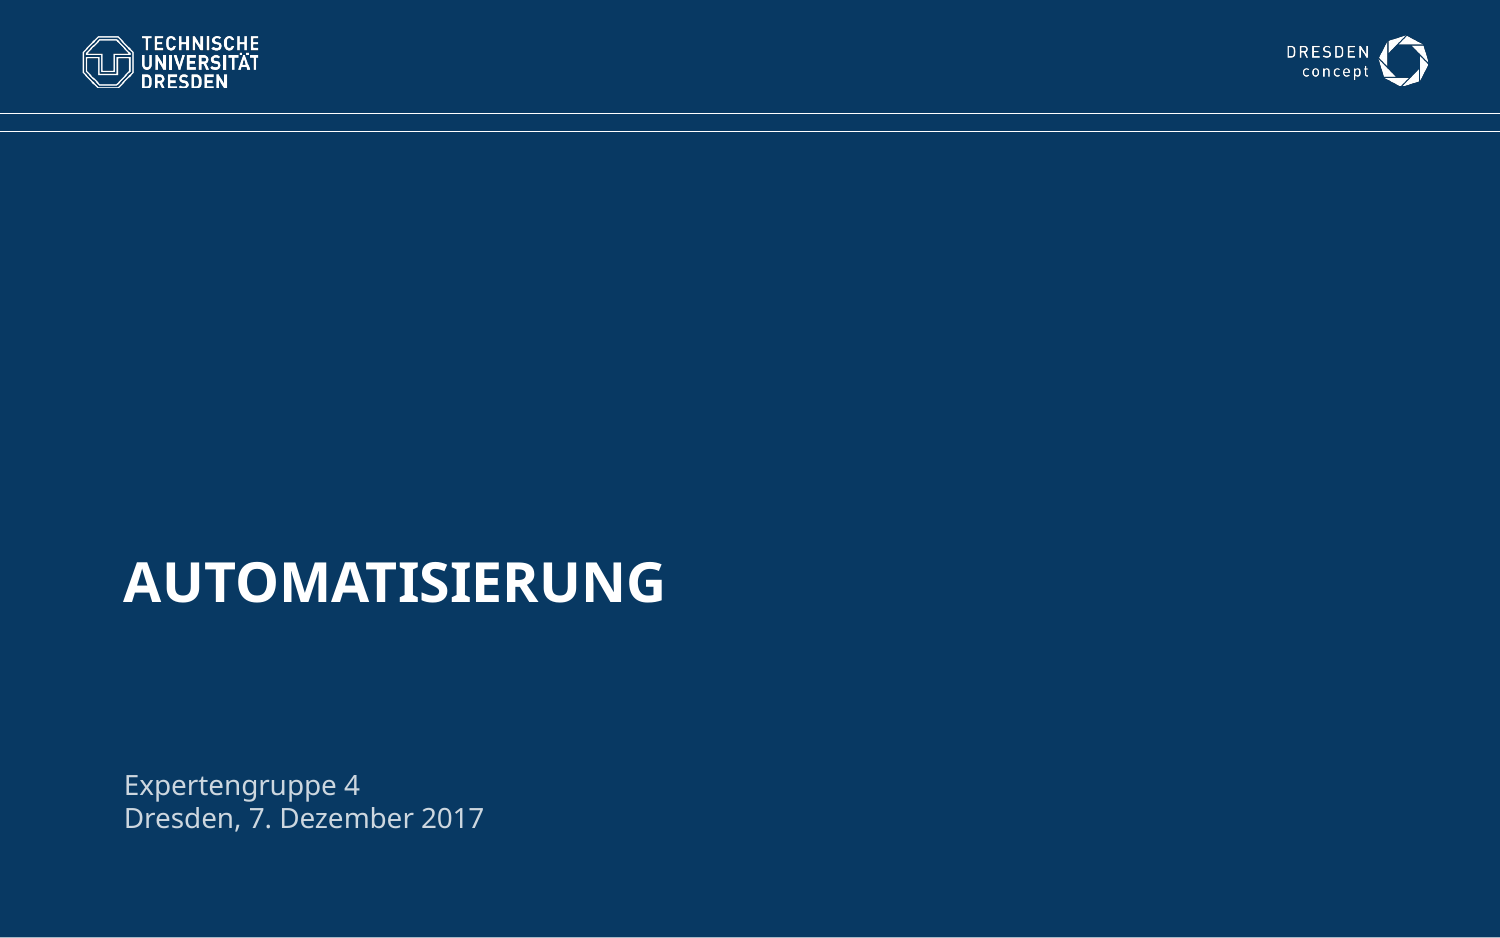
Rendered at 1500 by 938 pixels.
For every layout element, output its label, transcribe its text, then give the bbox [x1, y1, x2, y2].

list Automatisierung [123, 547, 1409, 755]
text_box Expertengruppe 4 Dresden, 7. Dezember 2017 [123, 767, 697, 835]
